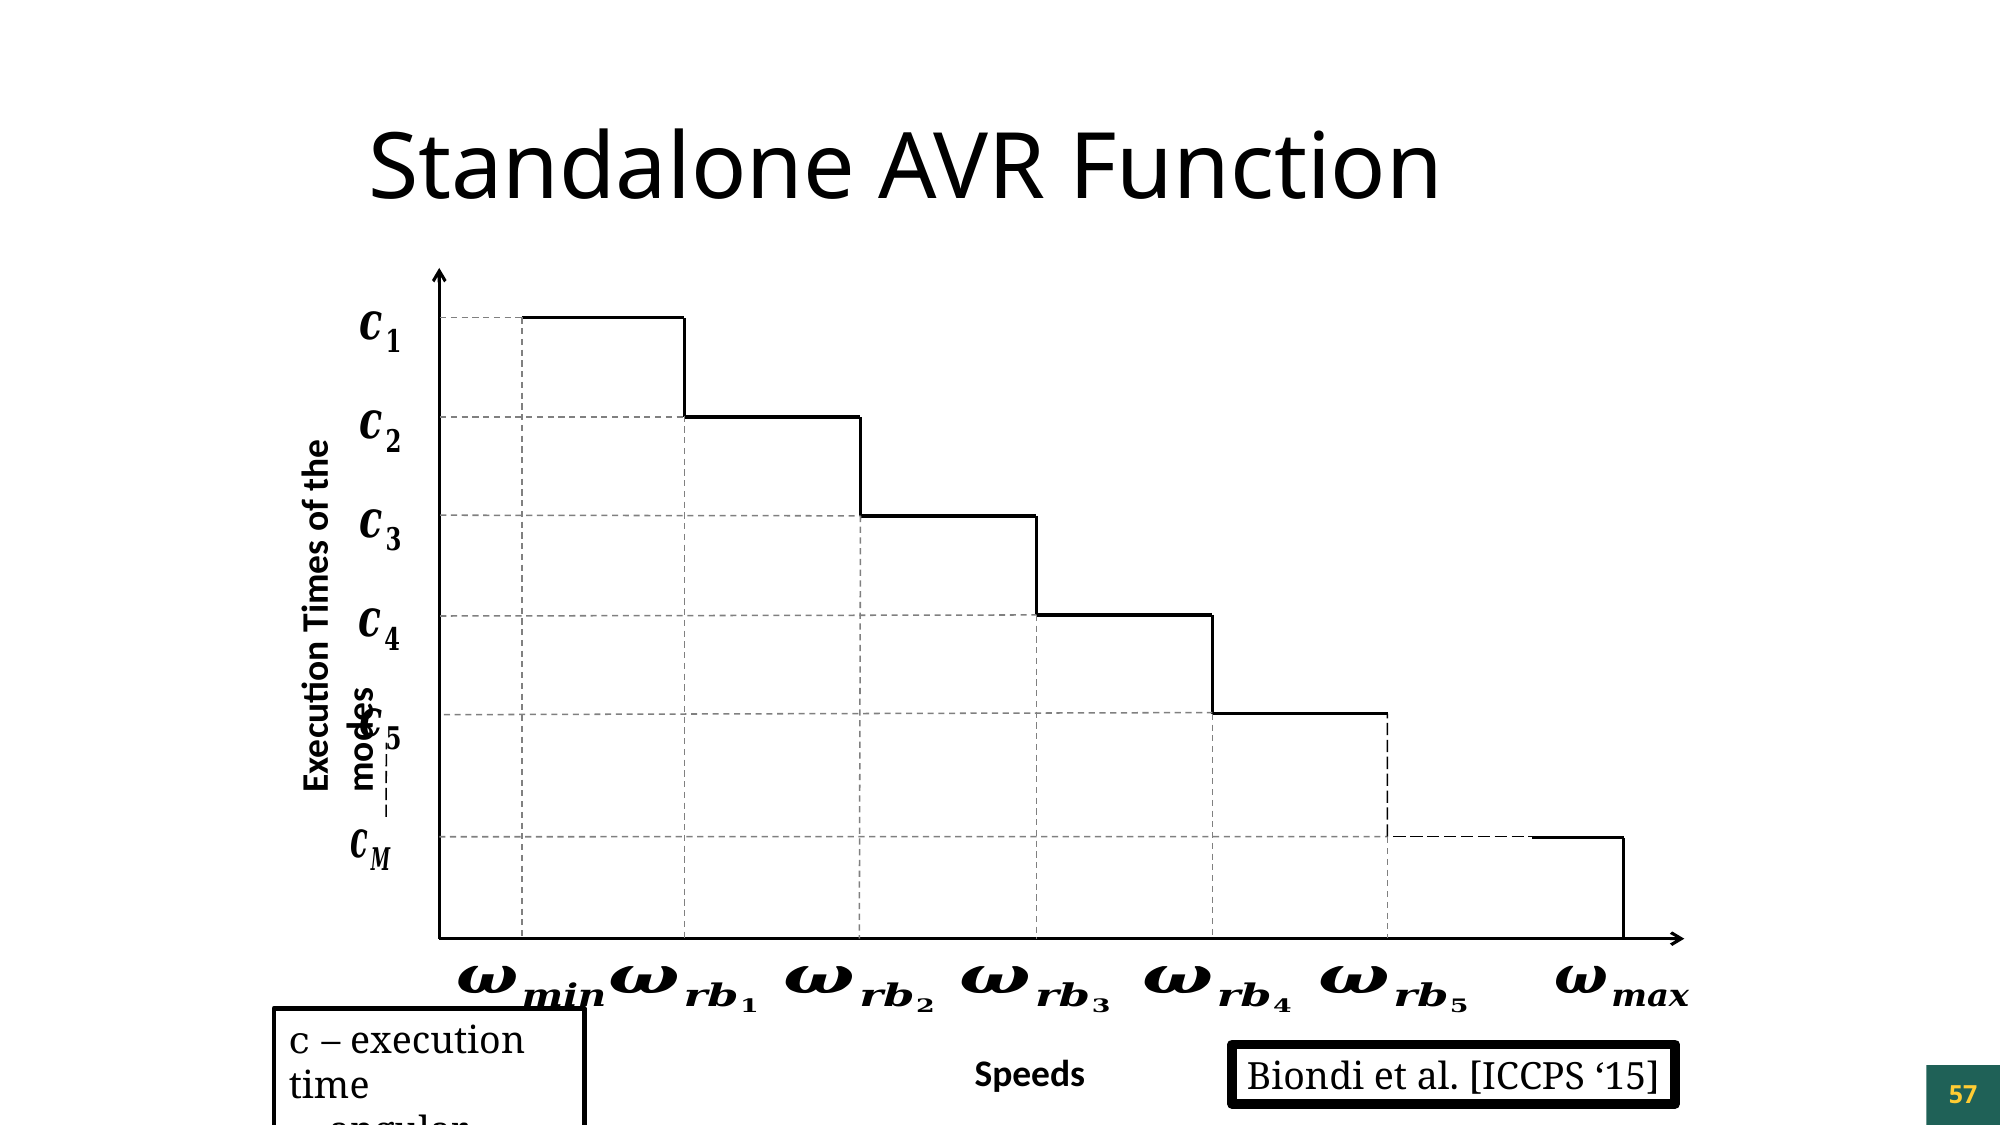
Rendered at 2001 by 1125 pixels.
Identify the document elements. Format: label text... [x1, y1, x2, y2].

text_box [273, 267, 1693, 1115]
slide_number 57 [1926, 1065, 2000, 1125]
title Standalone AVR Function [353, 59, 1647, 267]
